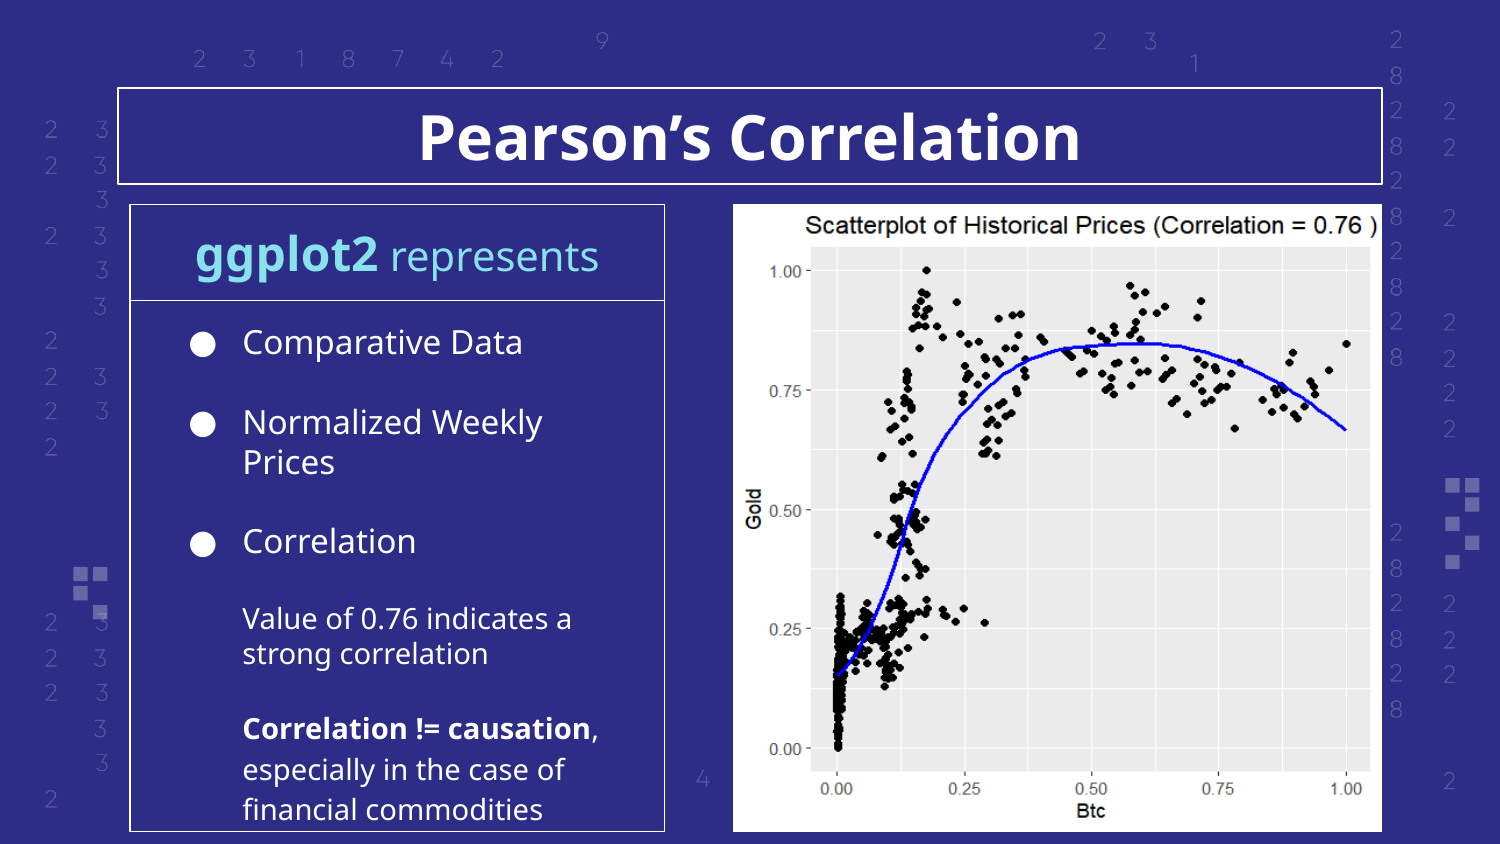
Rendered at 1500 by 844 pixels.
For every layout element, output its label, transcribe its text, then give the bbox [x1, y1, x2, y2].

title ggplot2 represents [129, 204, 665, 301]
text_box Comparative Data Normalized Weekly Prices Correlation Value of 0.76 indicates a strong correlation Correlation != causation, especially in the case of financial commodities [129, 301, 665, 832]
title Pearson’s Correlation [117, 87, 1383, 185]
picture [45, 30, 1455, 832]
